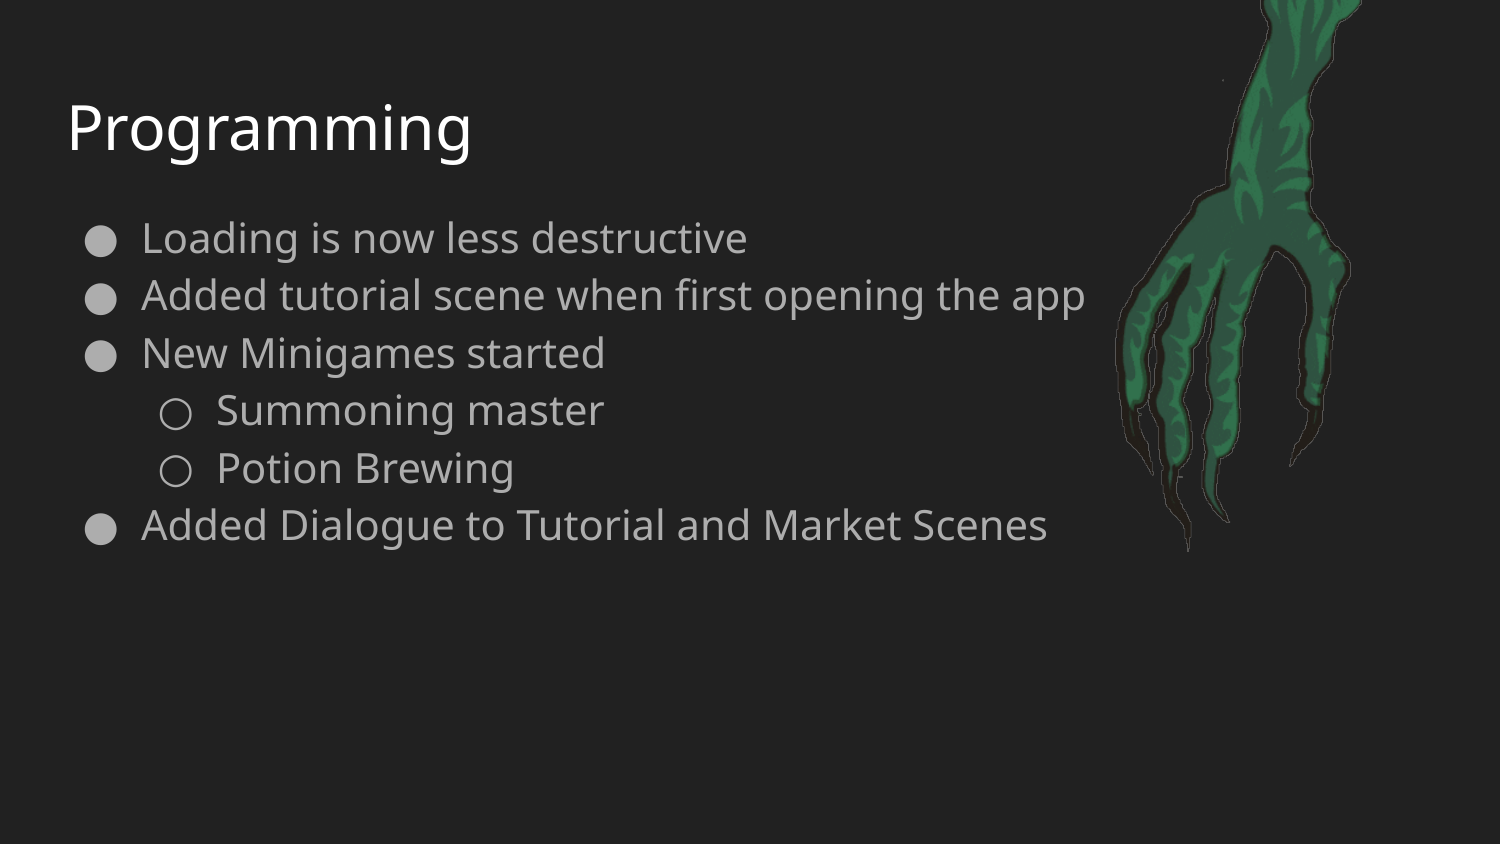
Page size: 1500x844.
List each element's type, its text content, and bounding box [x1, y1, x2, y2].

title Programming [51, 72, 972, 167]
list Loading is now less destructive Added tutorial scene when first opening the app New Minigames started Summoning master Potion Brewing Added Dialogue to Tutorial and Market Scenes [51, 189, 1449, 750]
picture [977, 0, 1500, 552]
